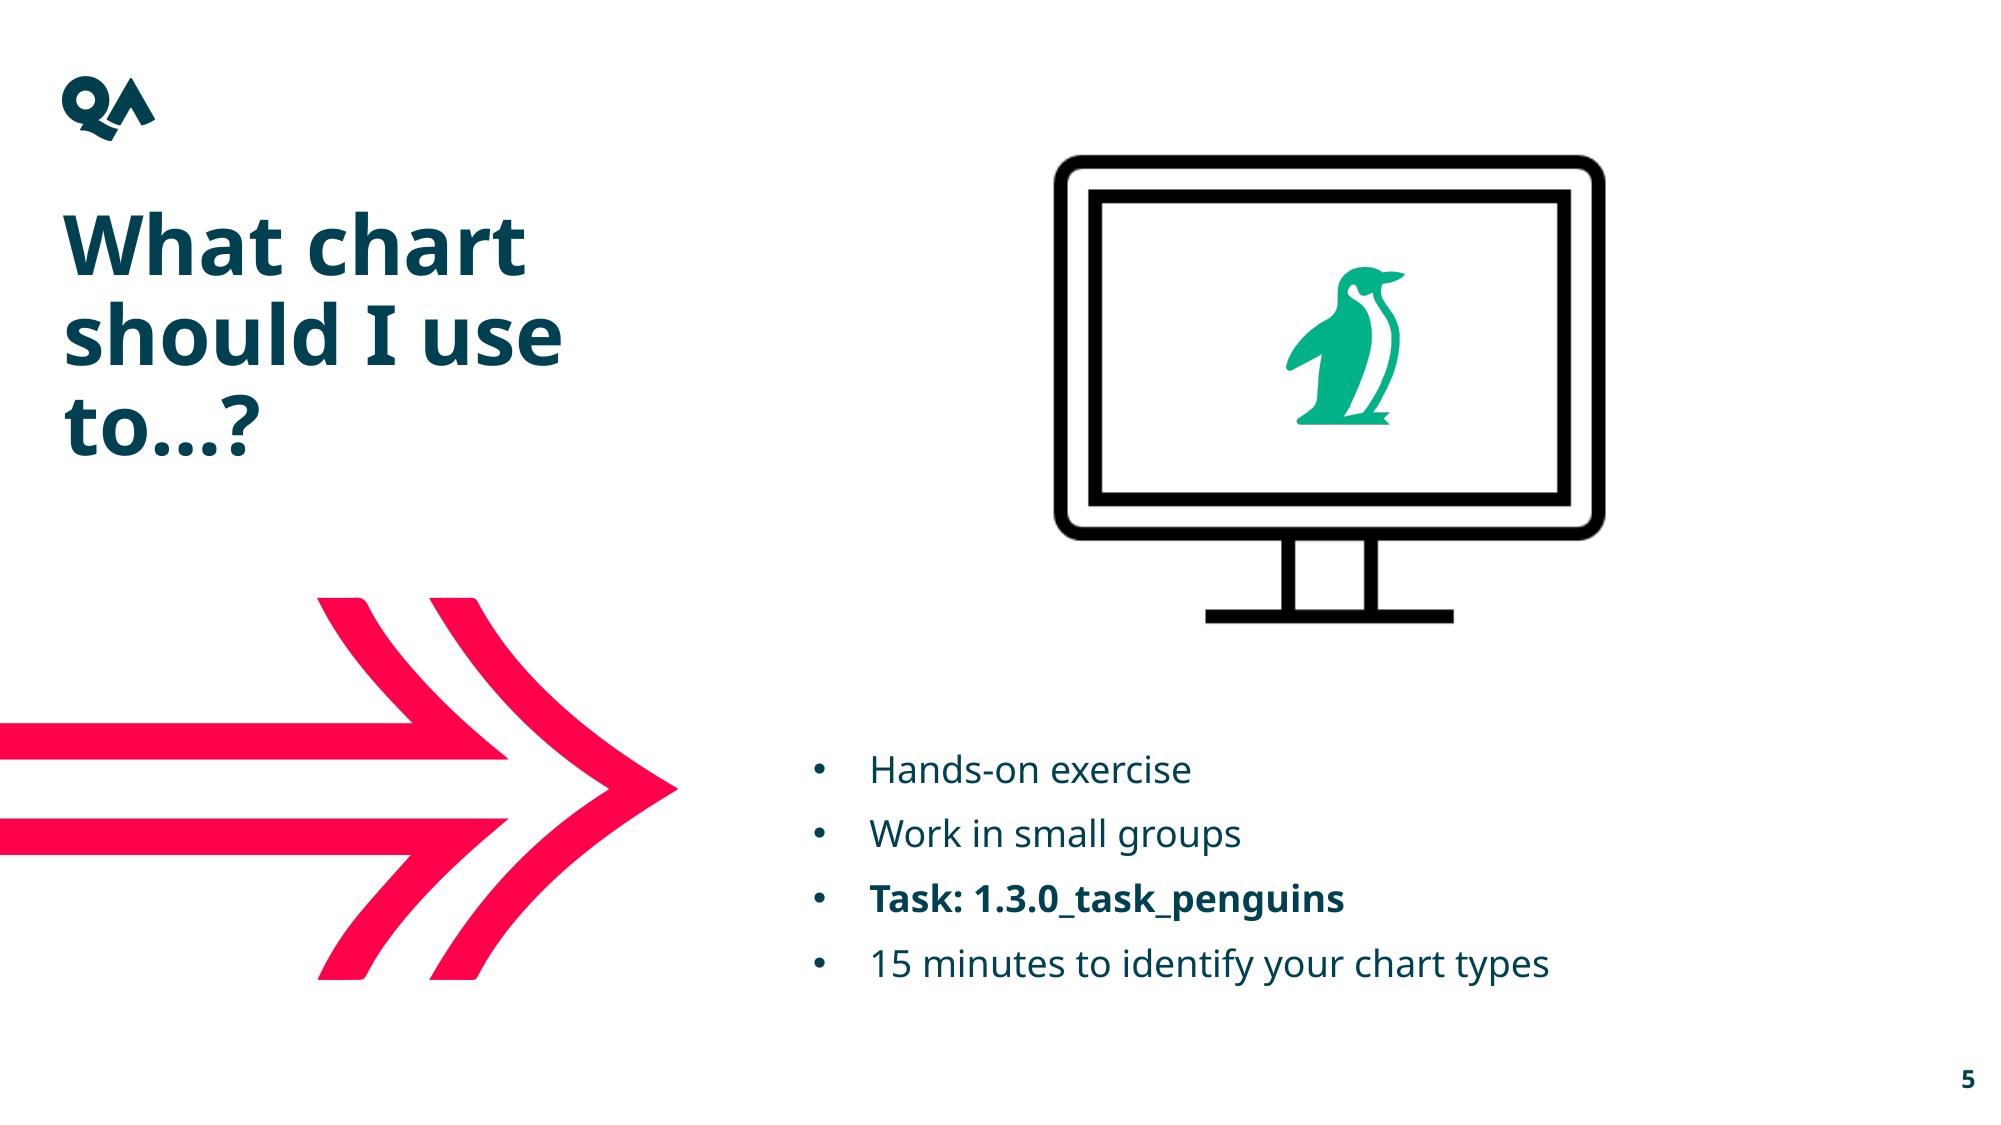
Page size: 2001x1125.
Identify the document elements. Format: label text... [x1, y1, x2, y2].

text_box Hands-on exercise Work in small groups Task: 1.3.0_task_penguins 15 minutes to identify your chart types [798, 735, 1802, 993]
picture [44, 61, 173, 153]
picture [999, 59, 1661, 720]
slide_number 5 [1846, 1068, 1976, 1098]
list What chart should I use to…? [63, 203, 670, 526]
picture [0, 576, 684, 1001]
